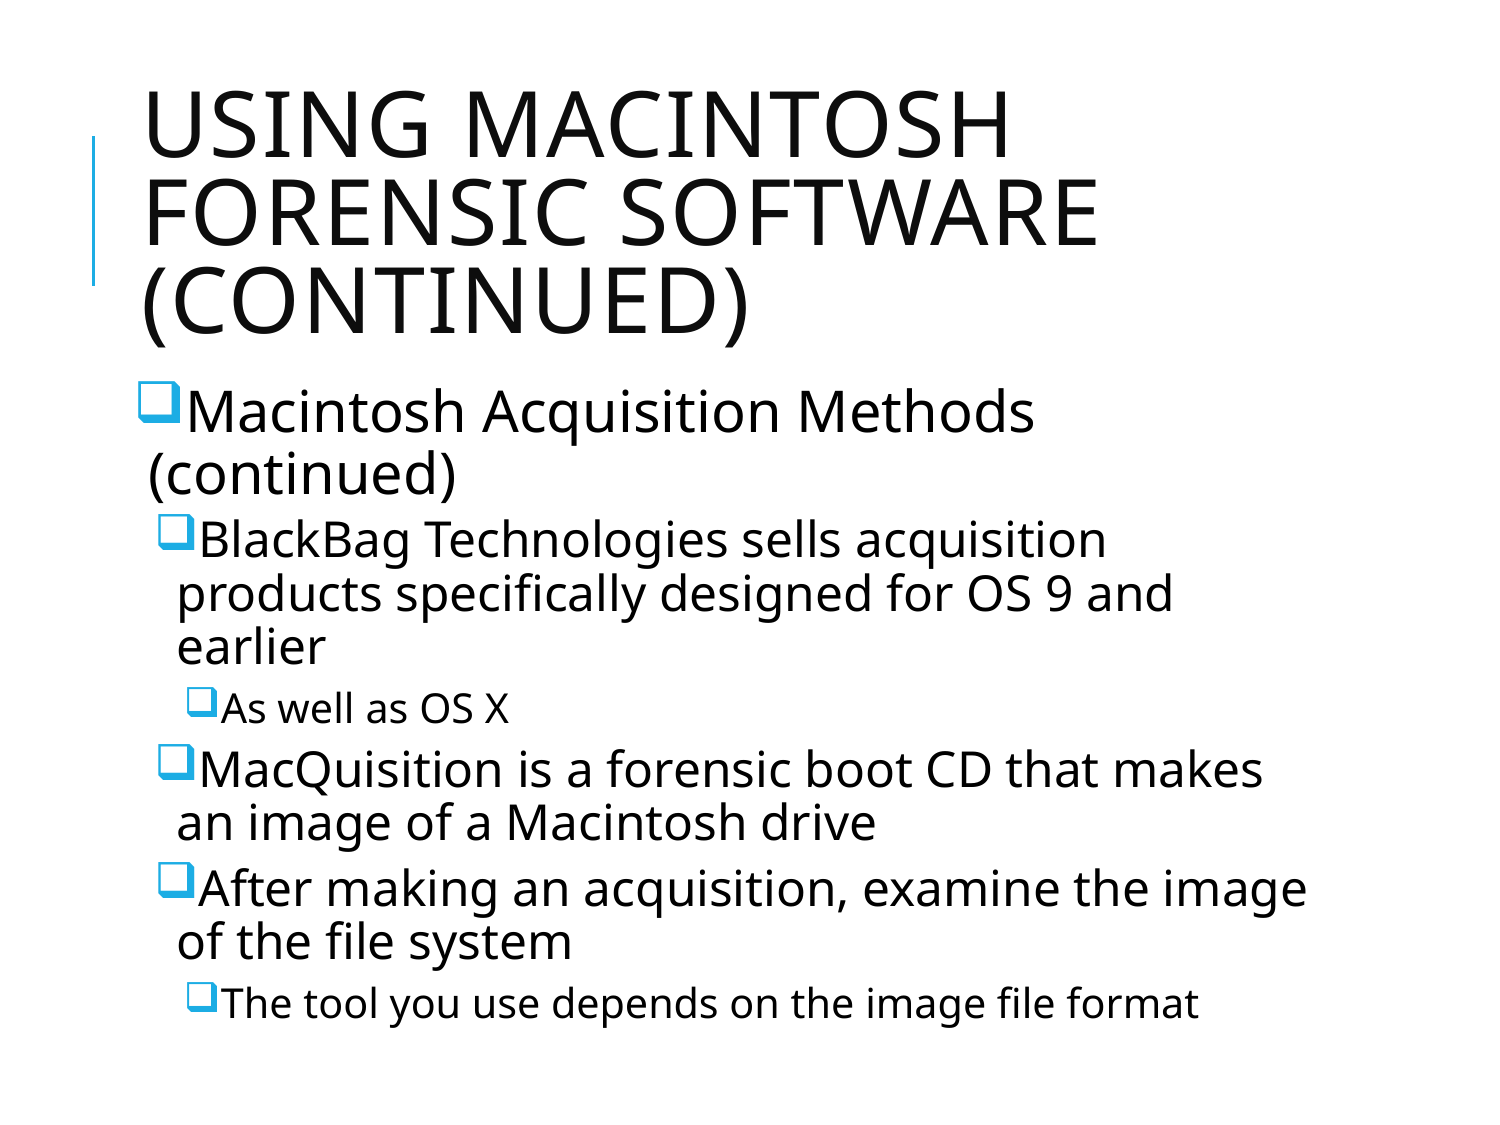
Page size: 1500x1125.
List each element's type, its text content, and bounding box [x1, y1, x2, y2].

list Macintosh Acquisition Methods (continued) BlackBag Technologies sells acquisition products specifically designed for OS 9 and earlier As well as OS X MacQuisition is a forensic boot CD that makes an image of a Macintosh drive After making an acquisition, examine the image of the file system The tool you use depends on the image file format [126, 375, 1322, 1035]
title Using Macintosh Forensic Software (continued) [126, 96, 1322, 342]
